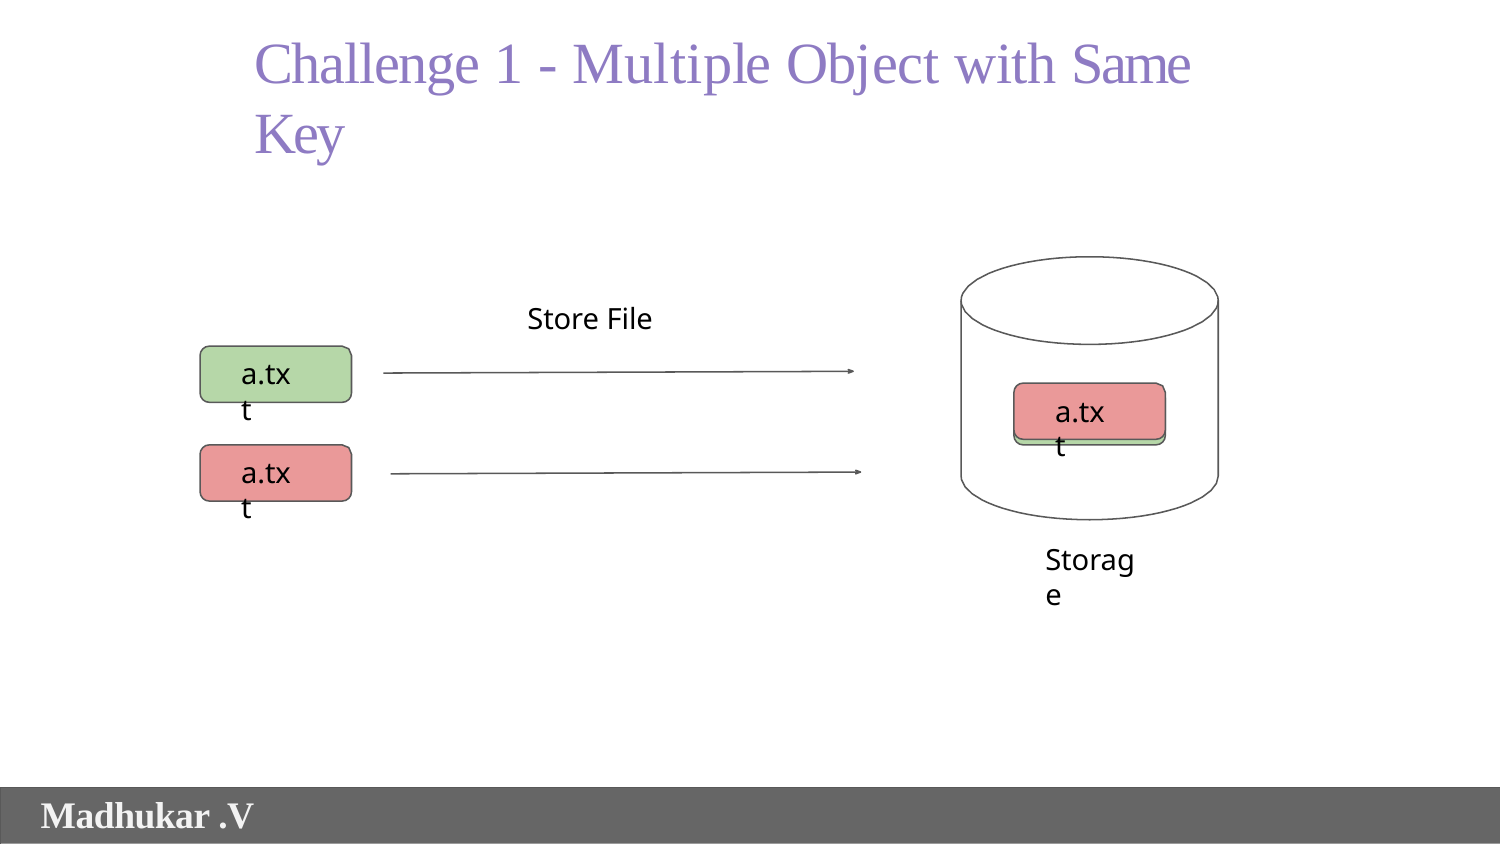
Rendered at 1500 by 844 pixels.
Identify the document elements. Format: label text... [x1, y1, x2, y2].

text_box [0, 786, 1500, 844]
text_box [960, 255, 1220, 521]
text_box Store File [525, 298, 654, 336]
text_box a.txt [239, 413, 299, 426]
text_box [382, 368, 855, 375]
text_box Storage [1043, 539, 1150, 611]
title Challenge 1 - Multiple Object with Same Key [252, 22, 1265, 166]
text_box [389, 469, 862, 475]
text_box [199, 443, 353, 503]
text_box a.txt [239, 511, 299, 525]
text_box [199, 345, 353, 404]
